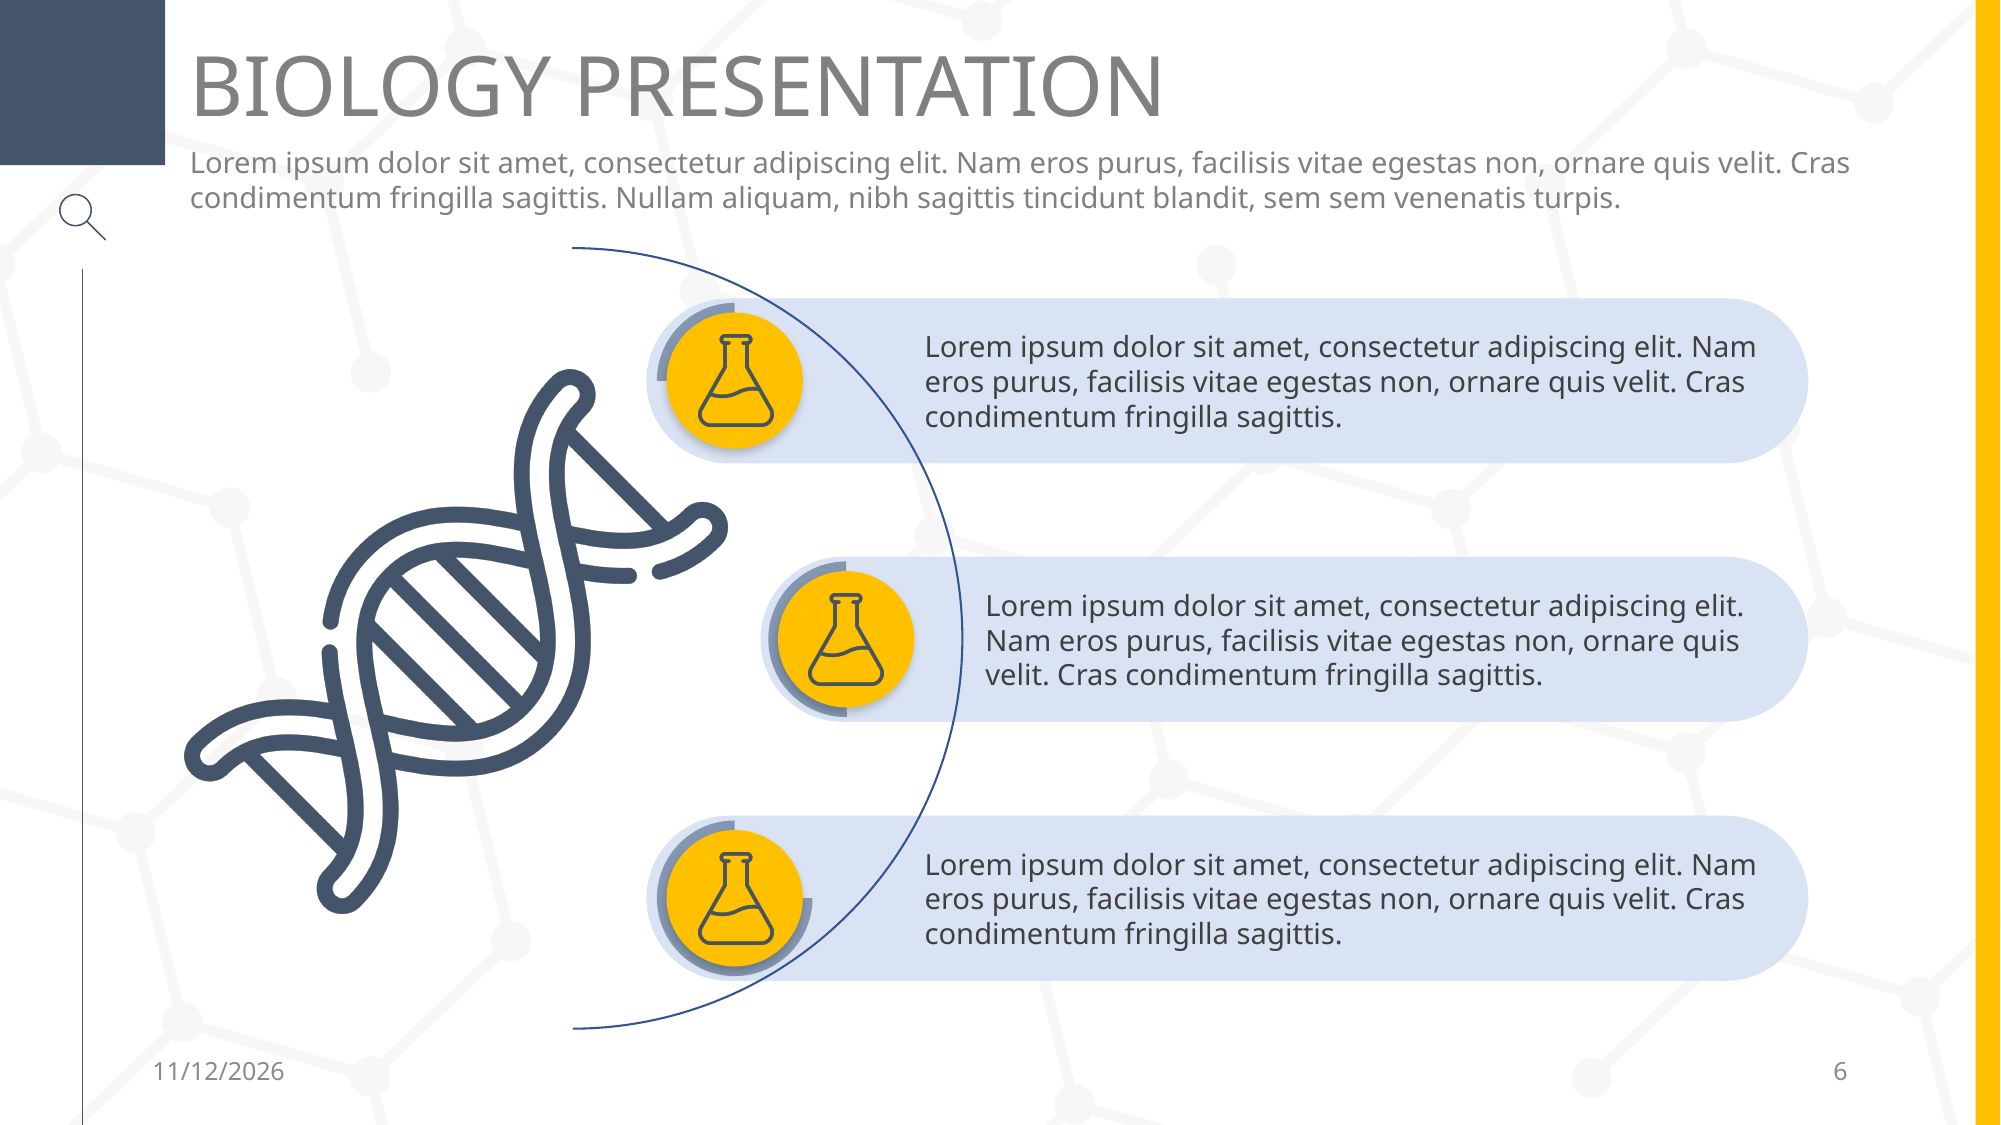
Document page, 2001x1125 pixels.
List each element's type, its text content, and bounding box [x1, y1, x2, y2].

text_box [666, 311, 804, 450]
text_box Lorem ipsum dolor sit amet, consectetur adipiscing elit. Nam eros purus, facilisis vitae egestas non, ornare quis velit. Cras condimentum fringilla sagittis. [766, 297, 1810, 465]
text_box [776, 570, 916, 709]
picture [808, 593, 884, 686]
text_box Lorem ipsum dolor sit amet, consectetur adipiscing elit. Nam eros purus, facilisis vitae egestas non, ornare quis velit. Cras condimentum fringilla sagittis. [762, 814, 1810, 982]
text_box [767, 560, 848, 706]
slide_number 6 [1412, 1042, 1863, 1103]
picture [184, 334, 774, 945]
text_box [572, 247, 964, 1030]
text_box [667, 829, 804, 968]
text_box Lorem ipsum dolor sit amet, consectetur adipiscing elit. Nam eros purus, facilisis vitae egestas non, ornare quis velit. Cras condimentum fringilla sagittis. Nullam aliquam, nibh sagittis tincidunt blandit, sem sem venenatis turpis. [189, 144, 1917, 215]
text_box BIOLOGY PRESENTATION [189, 32, 1917, 133]
text_box Lorem ipsum dolor sit amet, consectetur adipiscing elit. Nam eros purus, facilisis vitae egestas non, ornare quis velit. Cras condimentum fringilla sagittis. [955, 555, 1810, 723]
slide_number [137, 1042, 588, 1103]
